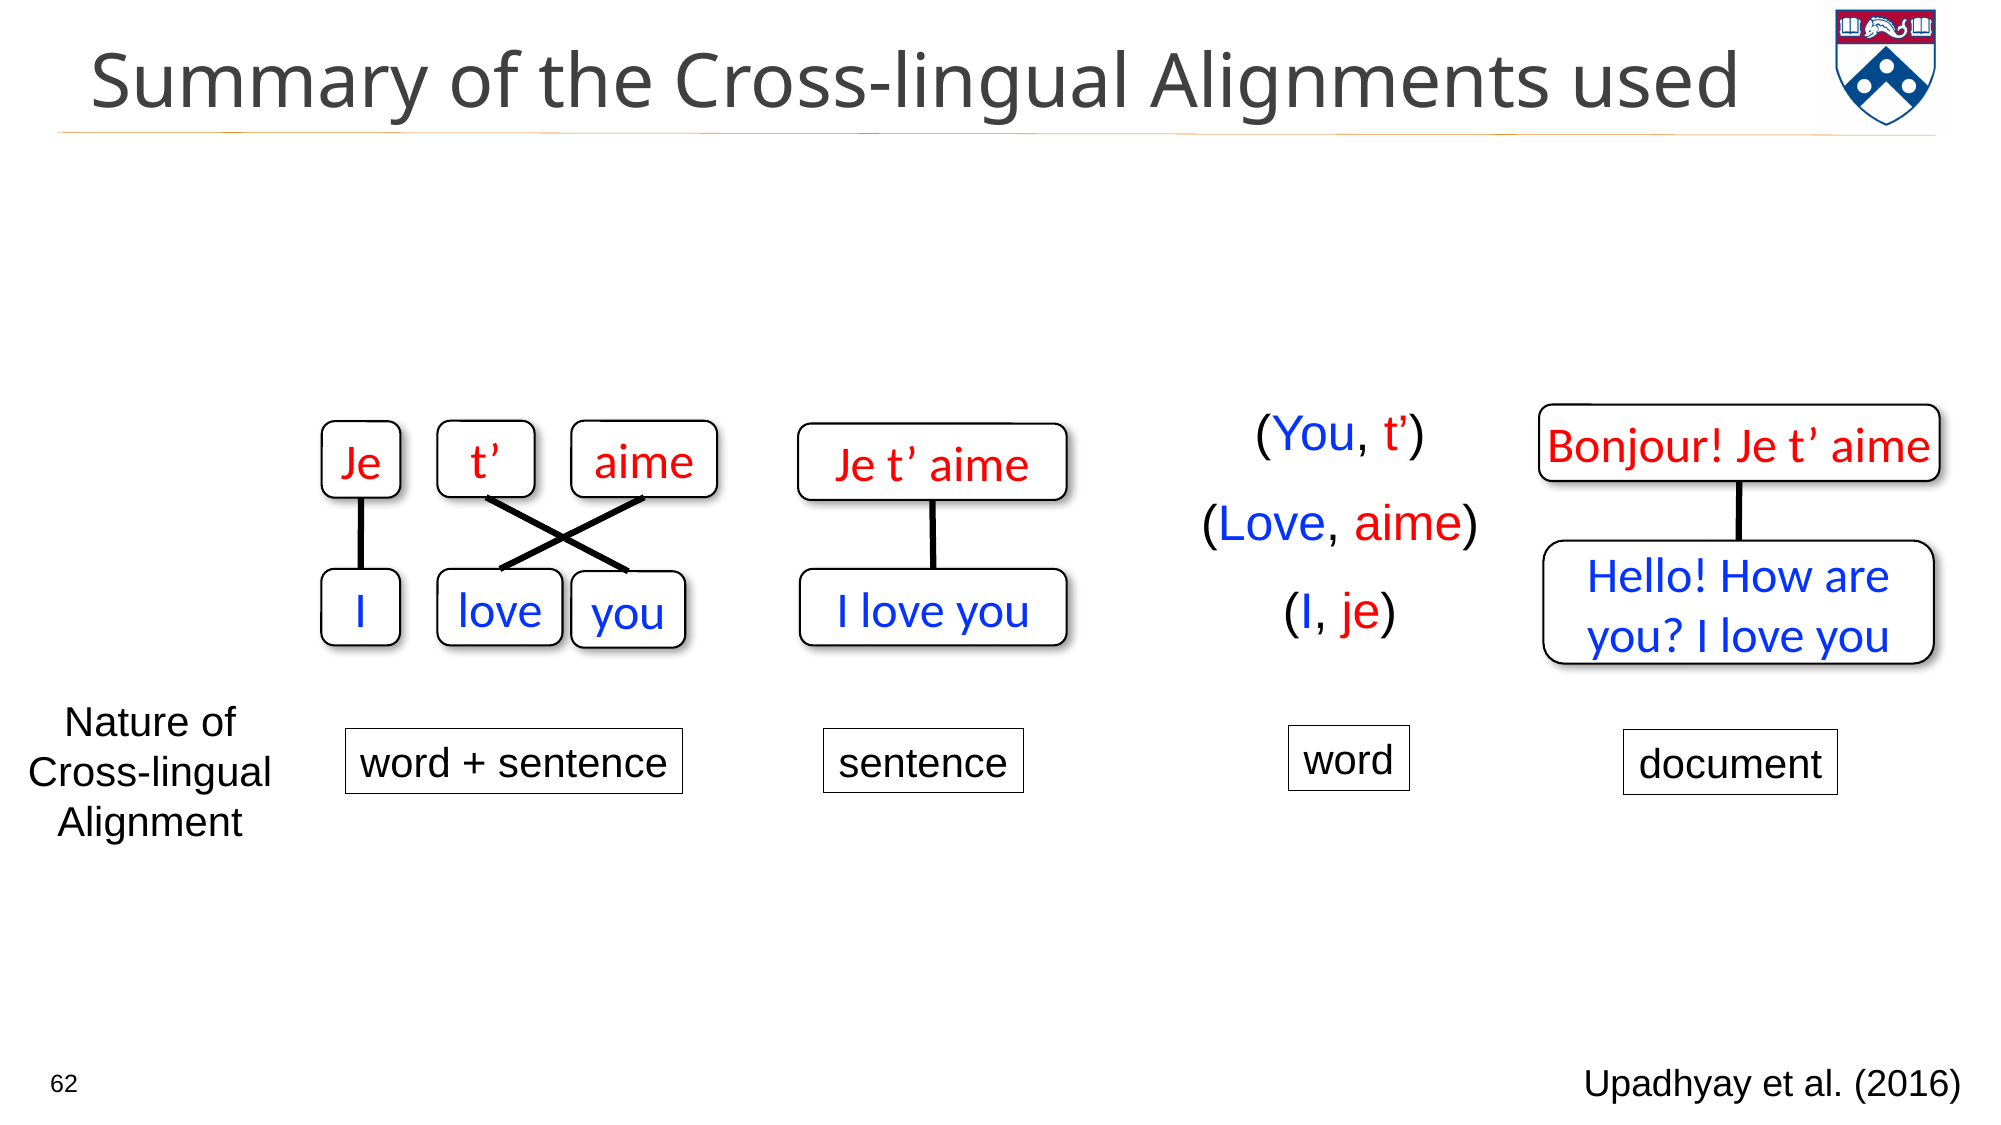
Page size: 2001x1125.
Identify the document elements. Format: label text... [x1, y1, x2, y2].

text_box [797, 423, 1067, 646]
text_box document [1623, 729, 1838, 795]
text_box word [1288, 725, 1410, 791]
text_box sentence [823, 728, 1024, 793]
picture [1820, 0, 1953, 132]
text_box Upadhyay et al. (2016) [1568, 1051, 1977, 1112]
slide_number 62 [22, 1067, 106, 1106]
text_box word + sentence [345, 728, 683, 794]
text_box (You, t’) (Love, aime) (I, je) [1186, 393, 1494, 706]
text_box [321, 420, 718, 648]
title Summary of the Cross-lingual Alignments used [75, 33, 1814, 122]
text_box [1538, 404, 1940, 664]
text_box Nature of Cross-lingual Alignment [9, 687, 291, 853]
